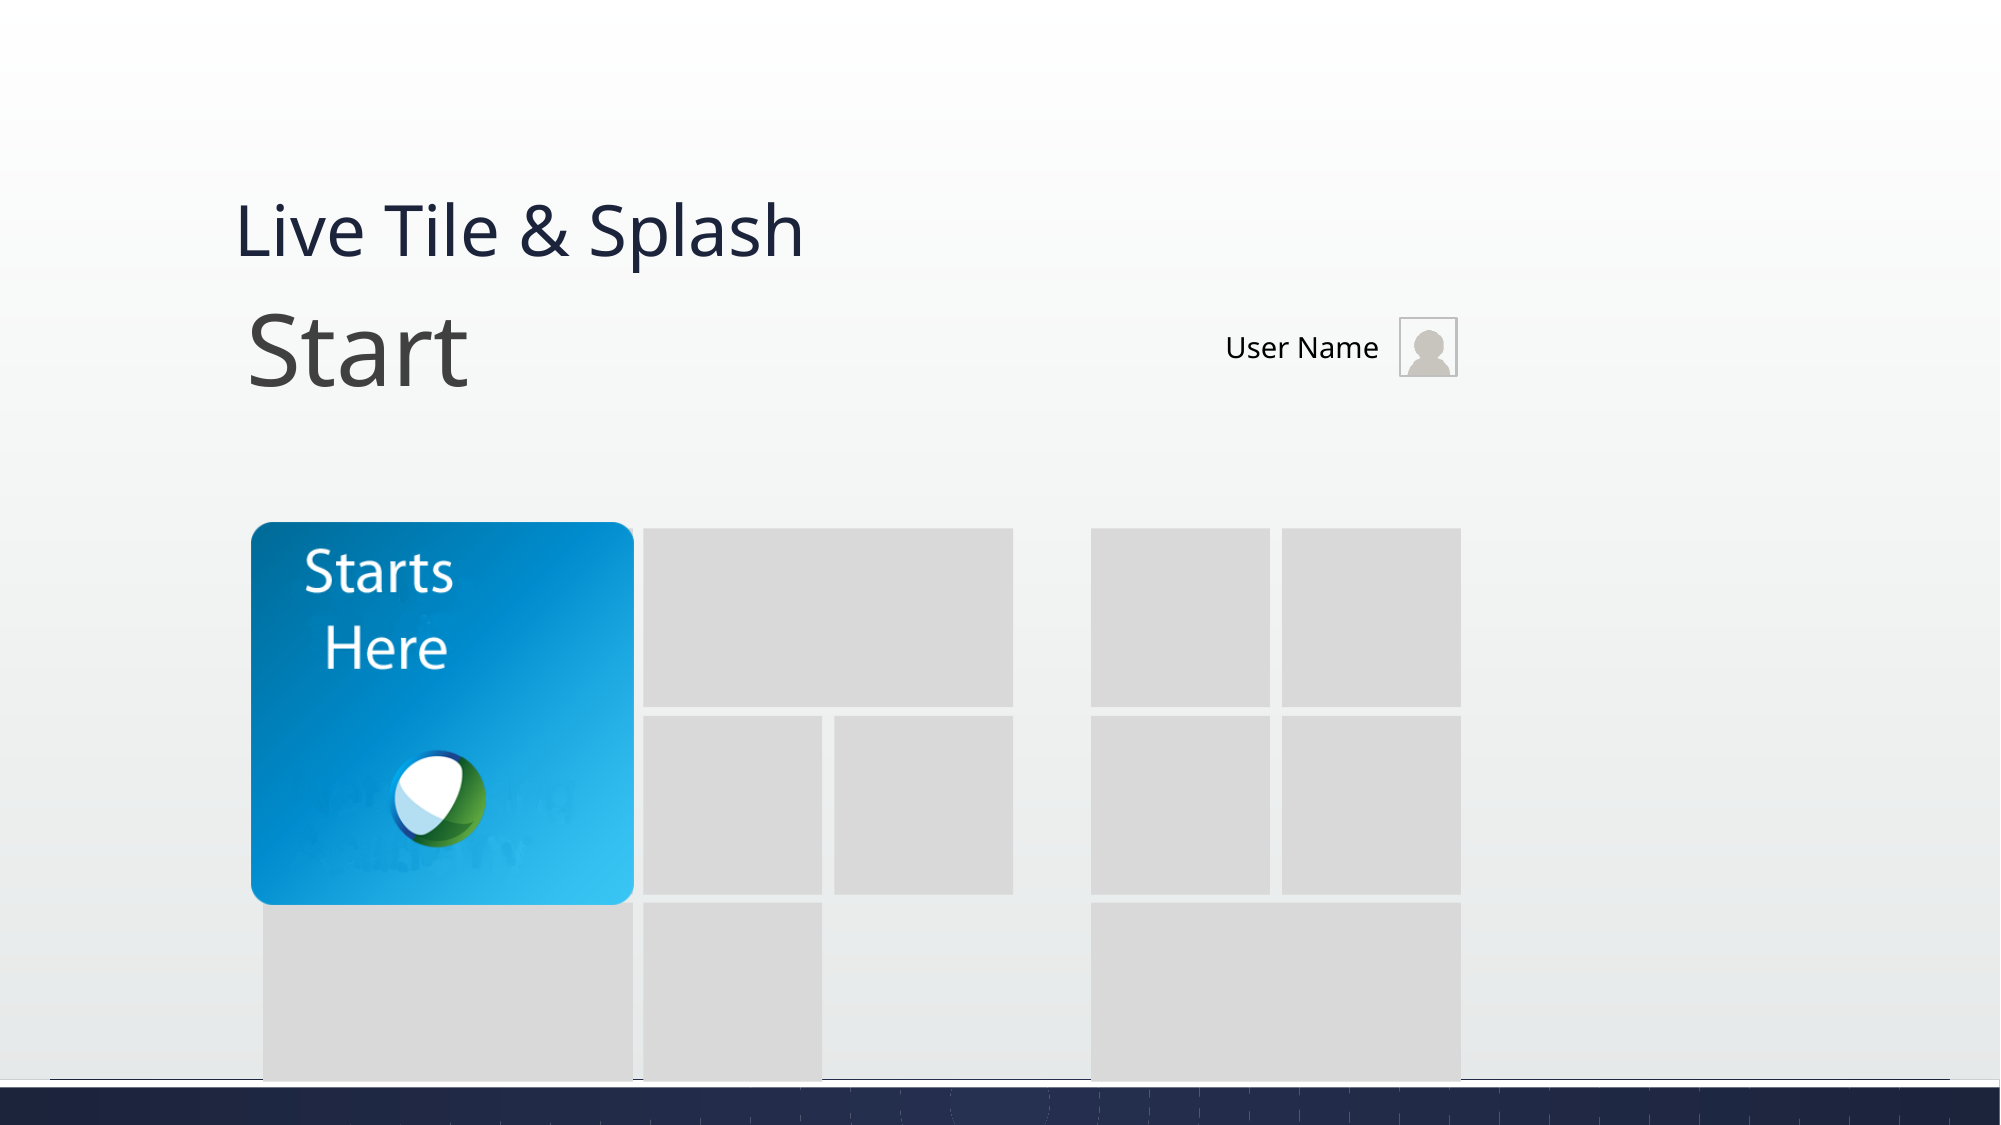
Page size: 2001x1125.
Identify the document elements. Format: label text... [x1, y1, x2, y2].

title Live Tile & Splash [219, 76, 1780, 279]
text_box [243, 278, 1461, 1082]
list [251, 522, 634, 905]
